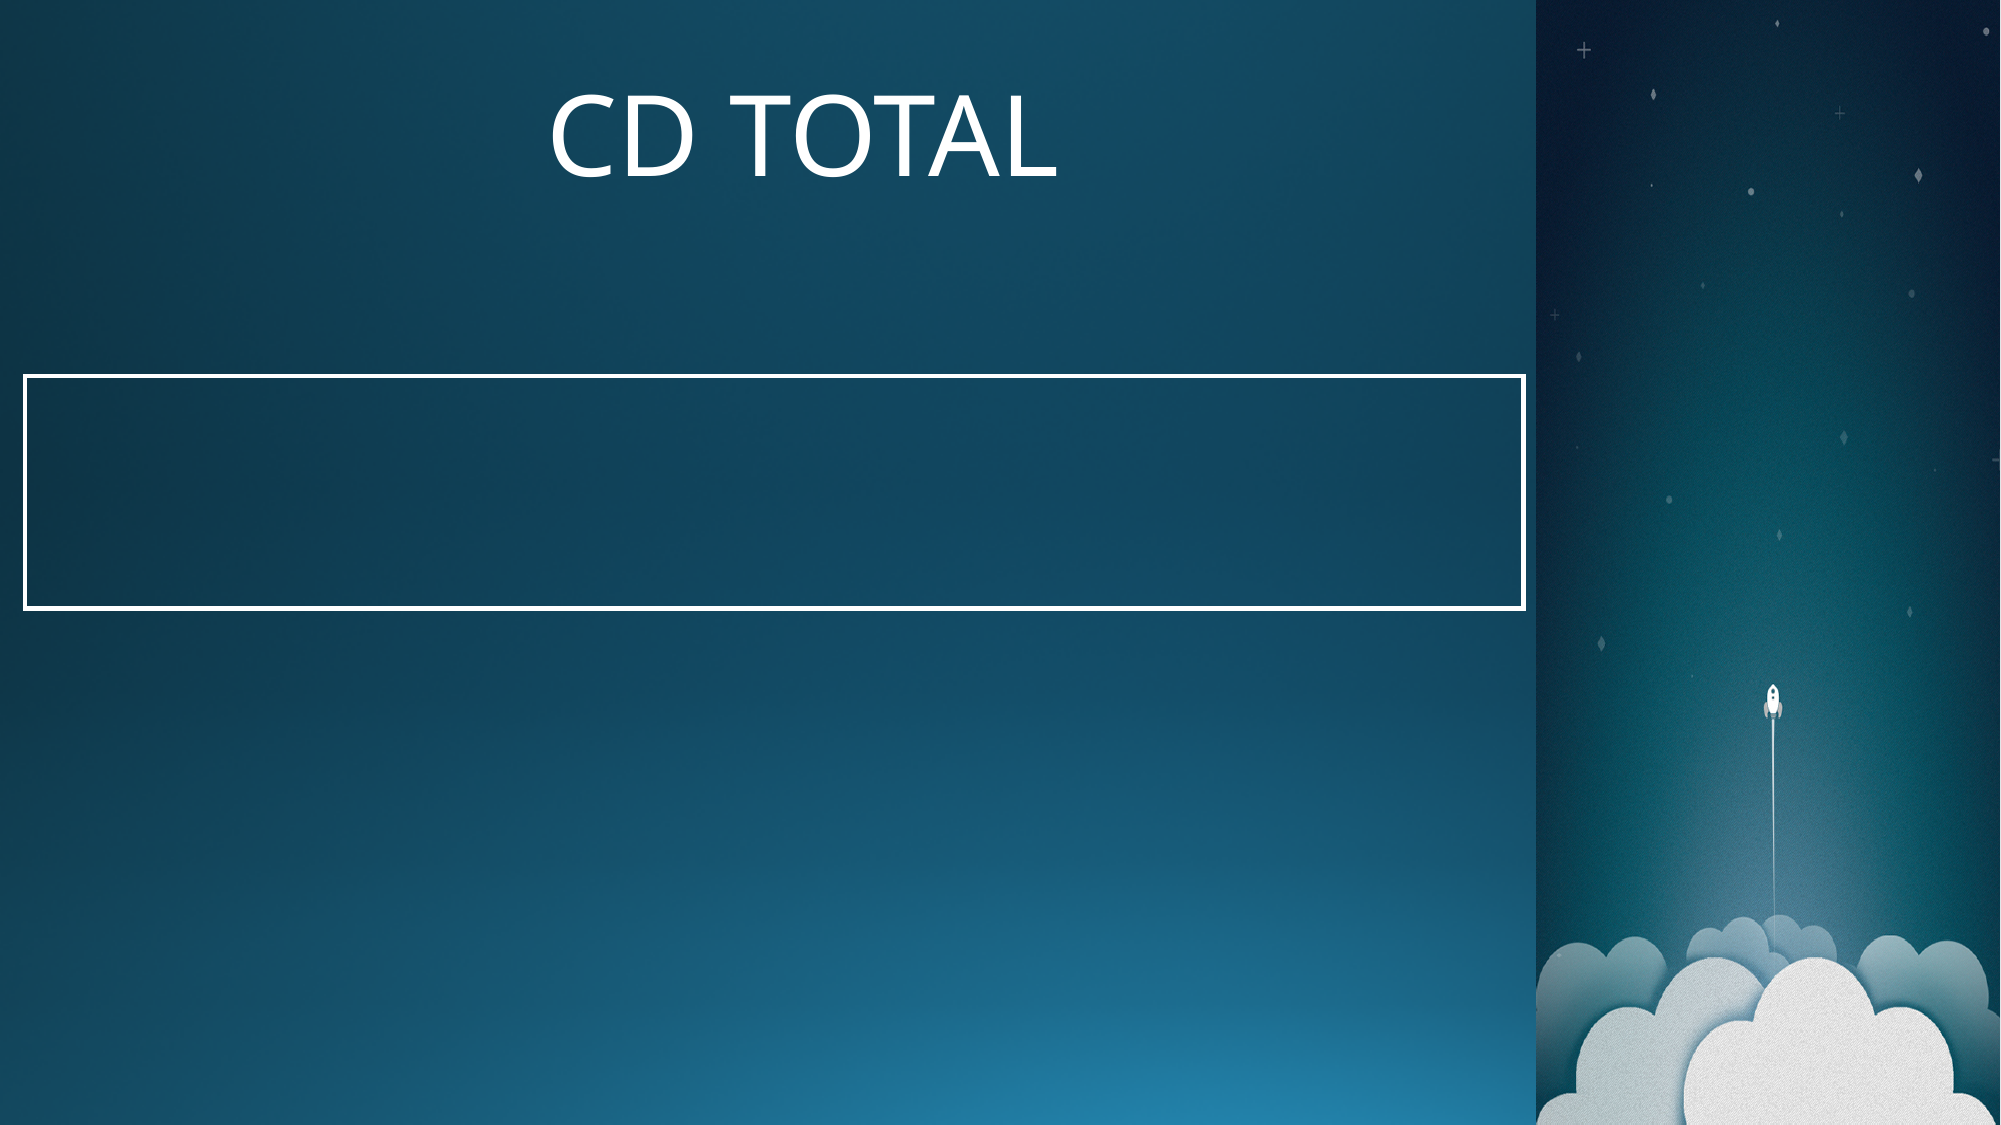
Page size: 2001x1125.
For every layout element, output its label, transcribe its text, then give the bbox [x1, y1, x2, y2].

title CD TOTAL [137, 31, 1469, 250]
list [1536, 0, 2000, 1125]
text_box [24, 375, 1525, 609]
picture [0, 0, 1536, 1125]
